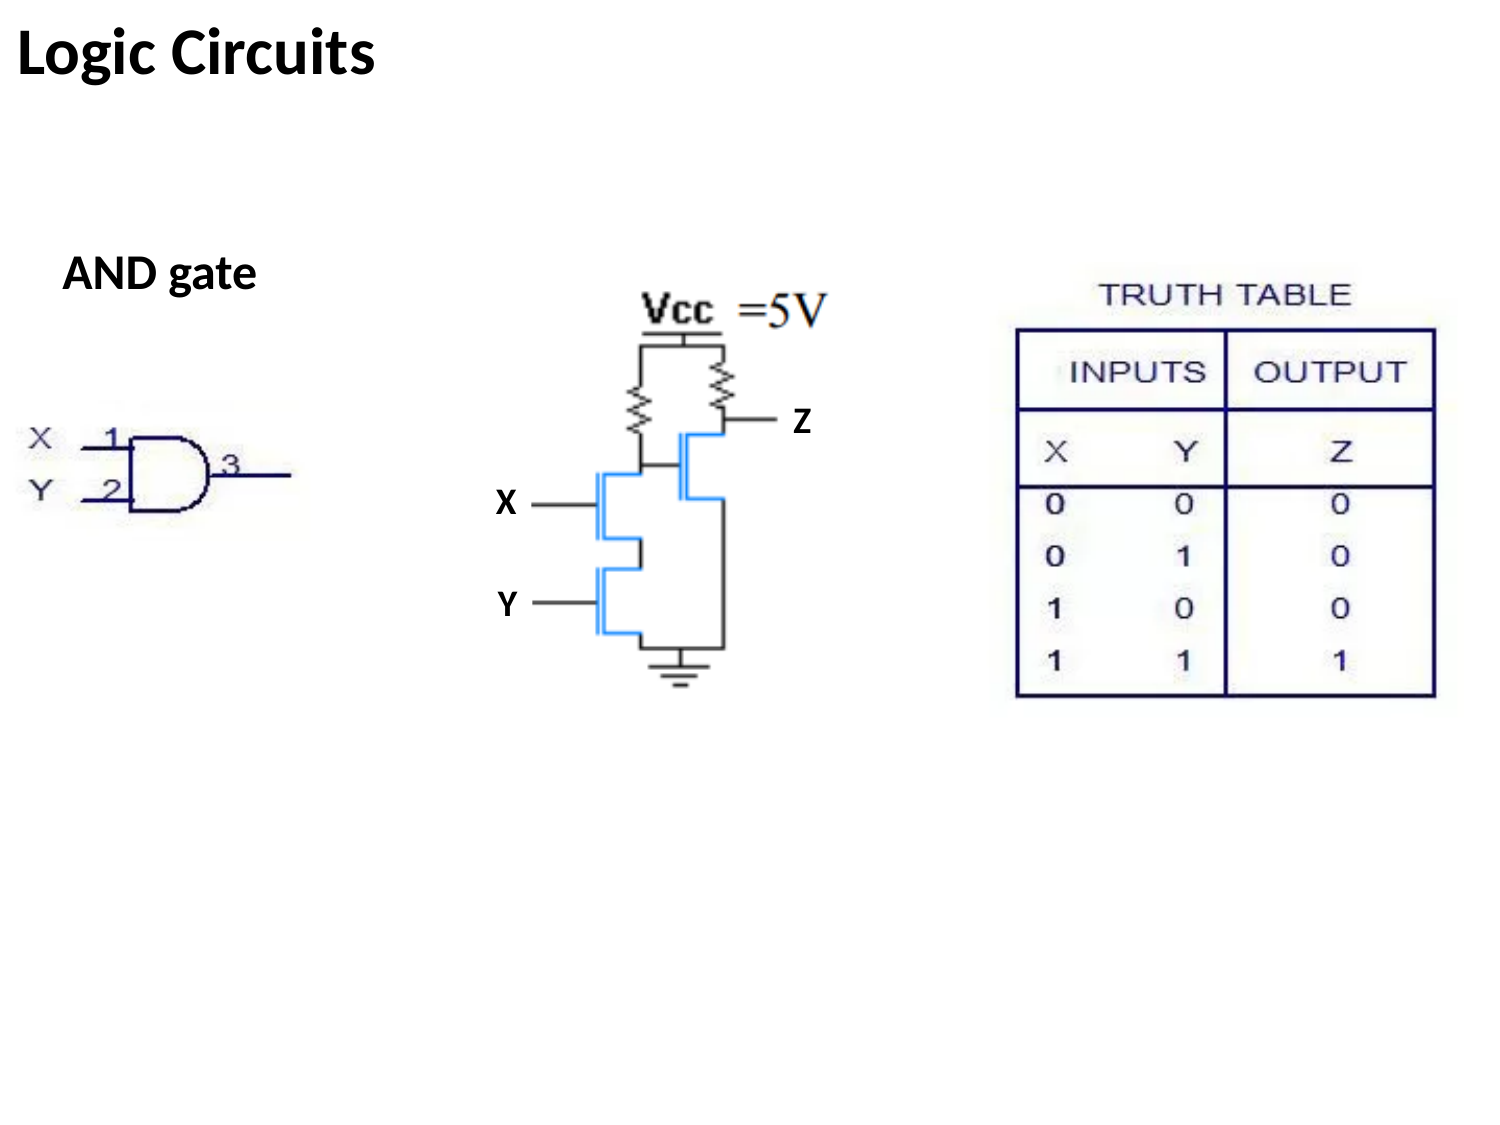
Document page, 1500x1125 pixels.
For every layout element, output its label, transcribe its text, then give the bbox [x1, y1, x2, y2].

text_box Logic Circuits [2, 0, 392, 96]
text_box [0, 231, 1465, 734]
